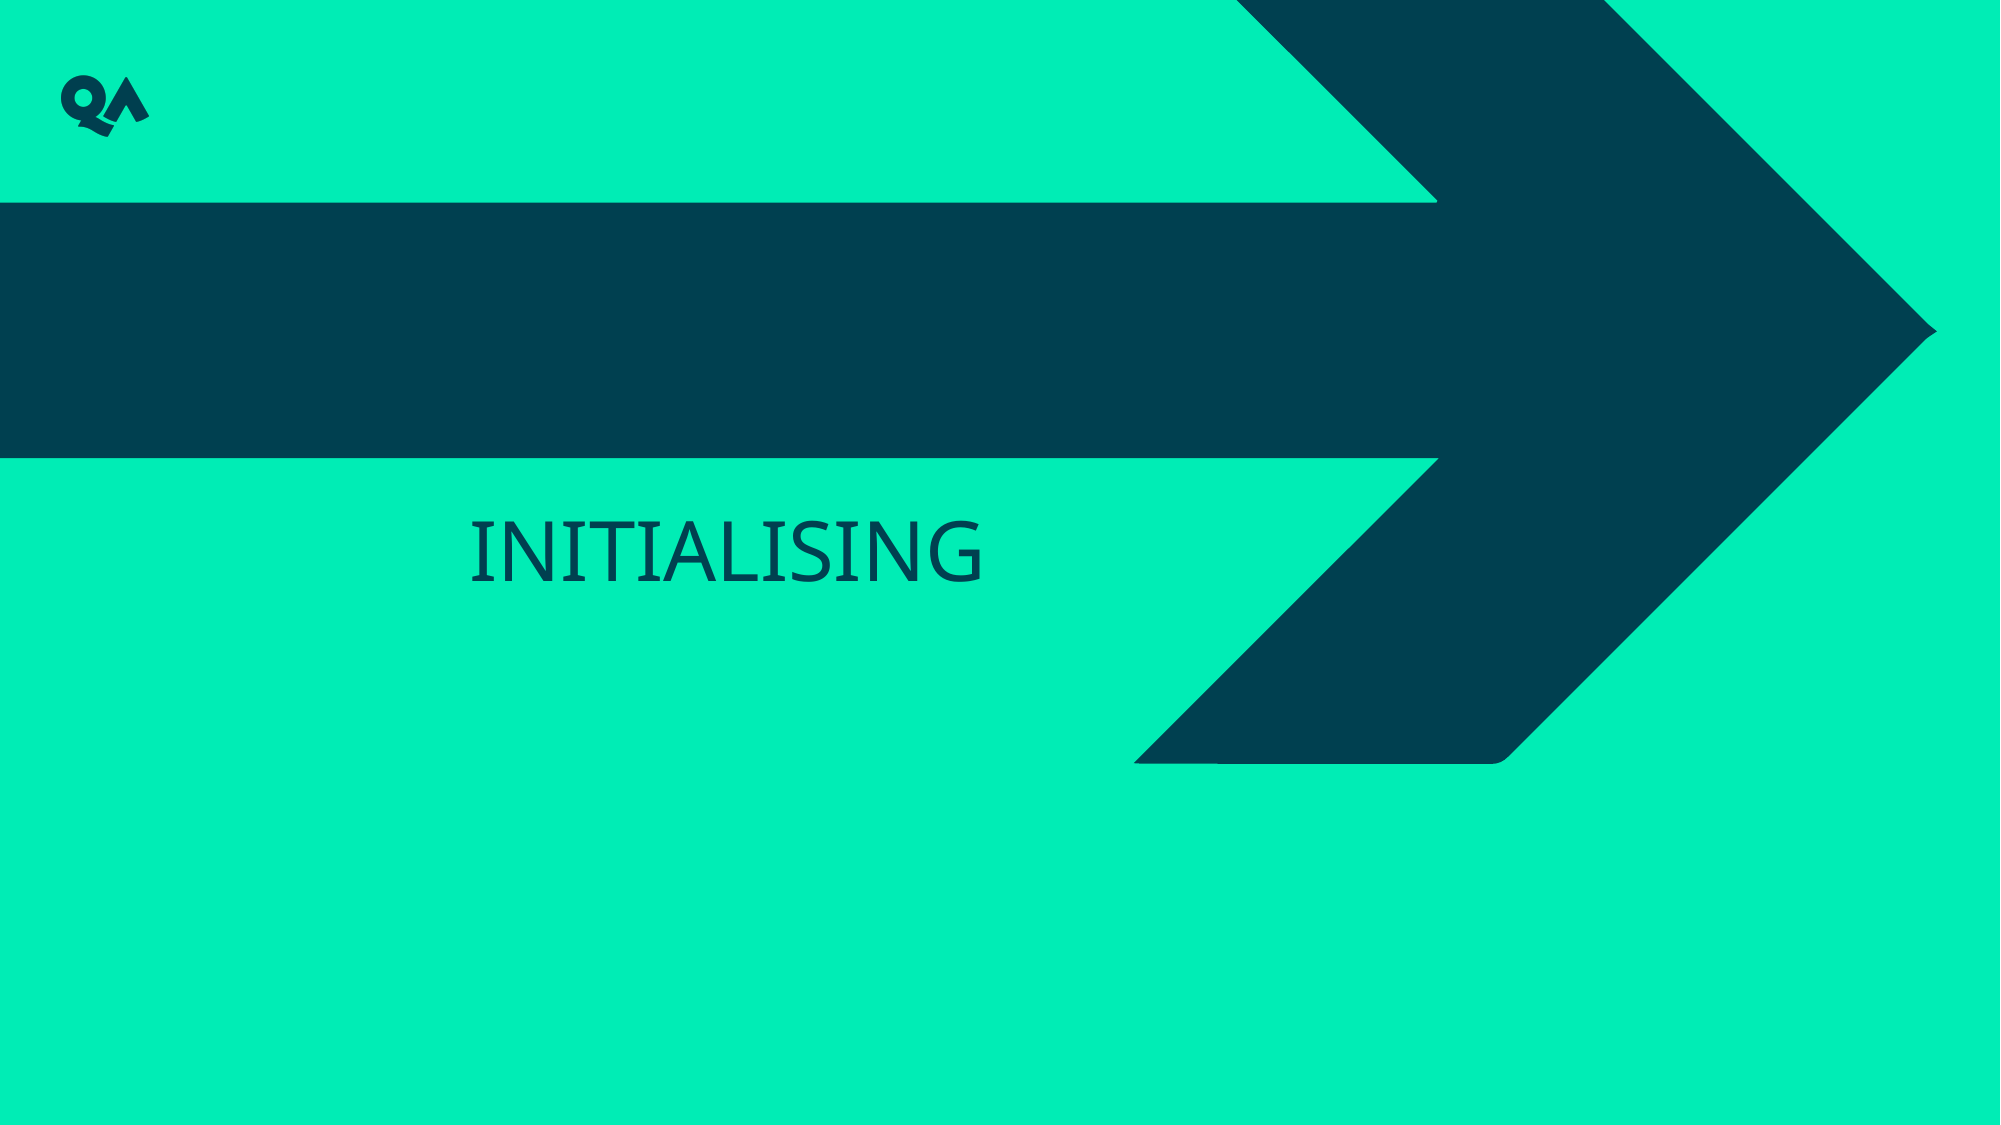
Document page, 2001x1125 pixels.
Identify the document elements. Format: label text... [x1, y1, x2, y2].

picture [44, 61, 166, 148]
title initialising [469, 473, 1266, 786]
